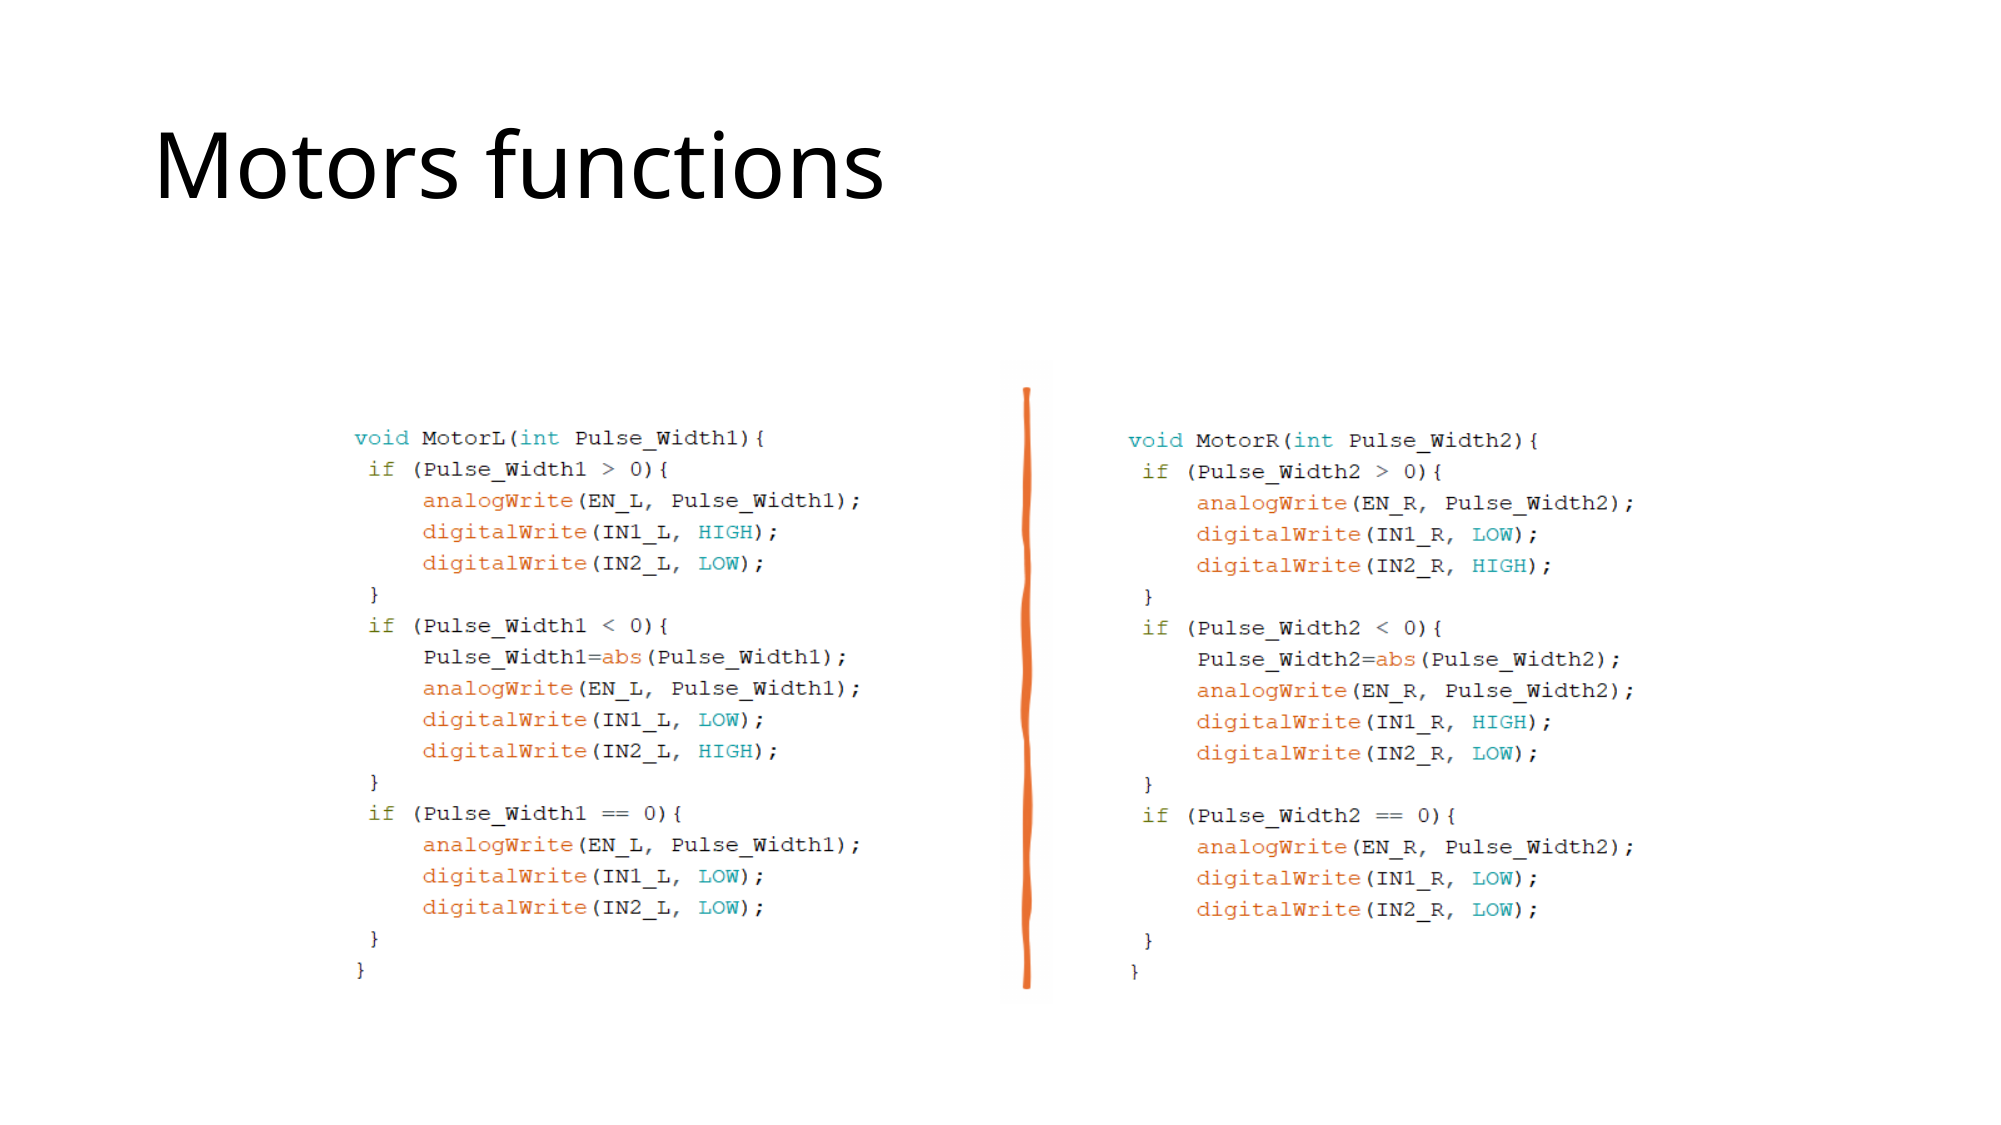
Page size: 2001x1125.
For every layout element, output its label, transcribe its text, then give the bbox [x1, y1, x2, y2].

picture [704, 361, 1737, 1003]
title Motors functions [137, 59, 1863, 278]
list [344, 421, 883, 1004]
